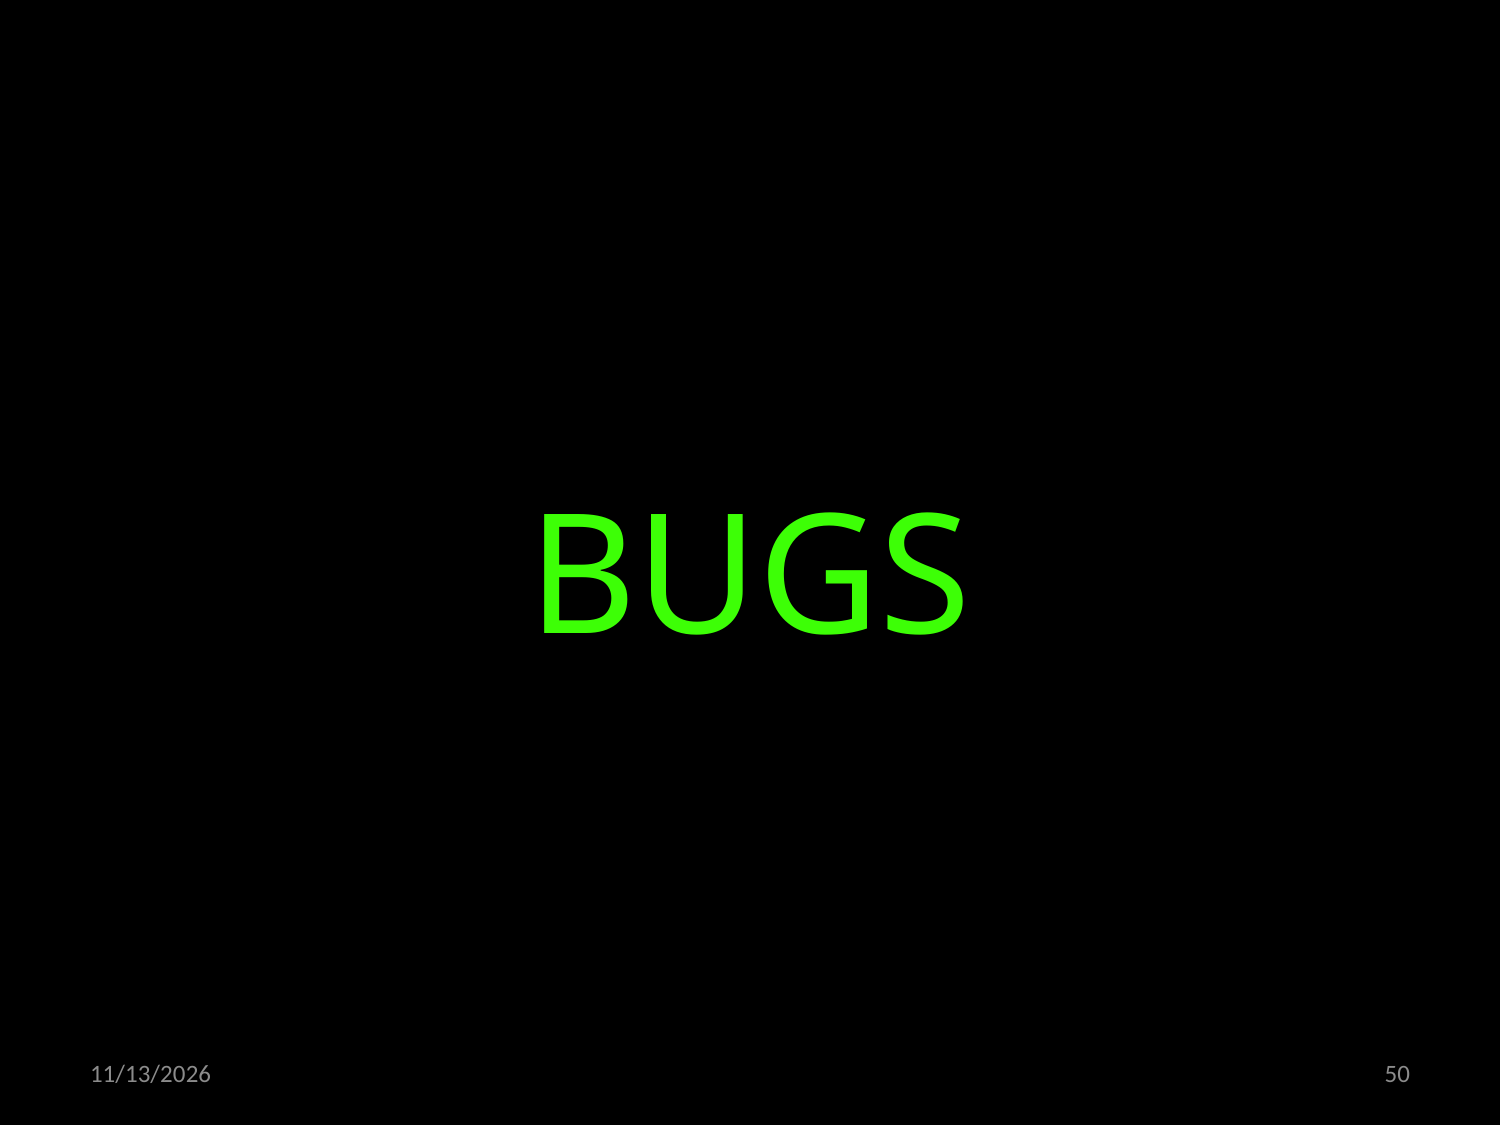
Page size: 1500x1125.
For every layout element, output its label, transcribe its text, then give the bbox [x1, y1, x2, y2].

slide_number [75, 1042, 425, 1103]
slide_number 50 [1074, 1042, 1425, 1103]
text_box BUGS [0, 459, 1500, 561]
